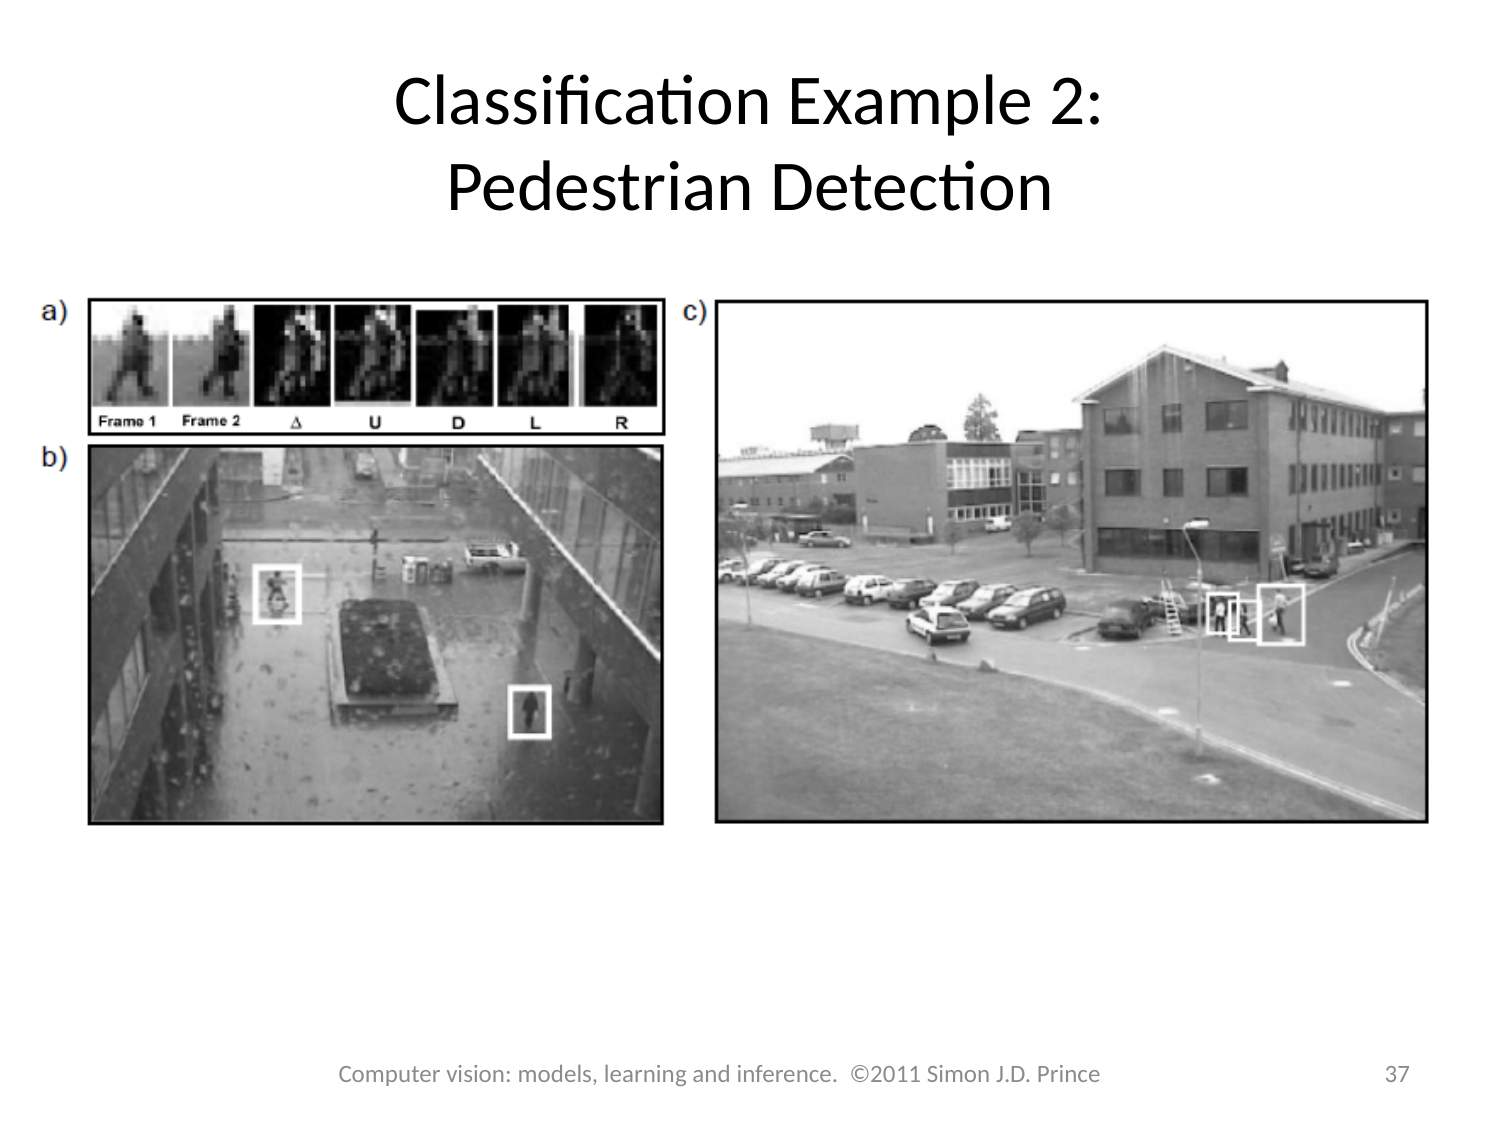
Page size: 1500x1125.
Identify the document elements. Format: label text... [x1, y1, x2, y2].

picture [32, 278, 1468, 847]
footer Computer vision: models, learning and inference. ©2011 Simon J.D. Prince [301, 1042, 1140, 1103]
slide_number 37 [1140, 1042, 1425, 1103]
title Classification Example 2: Pedestrian Detection [75, 45, 1425, 233]
